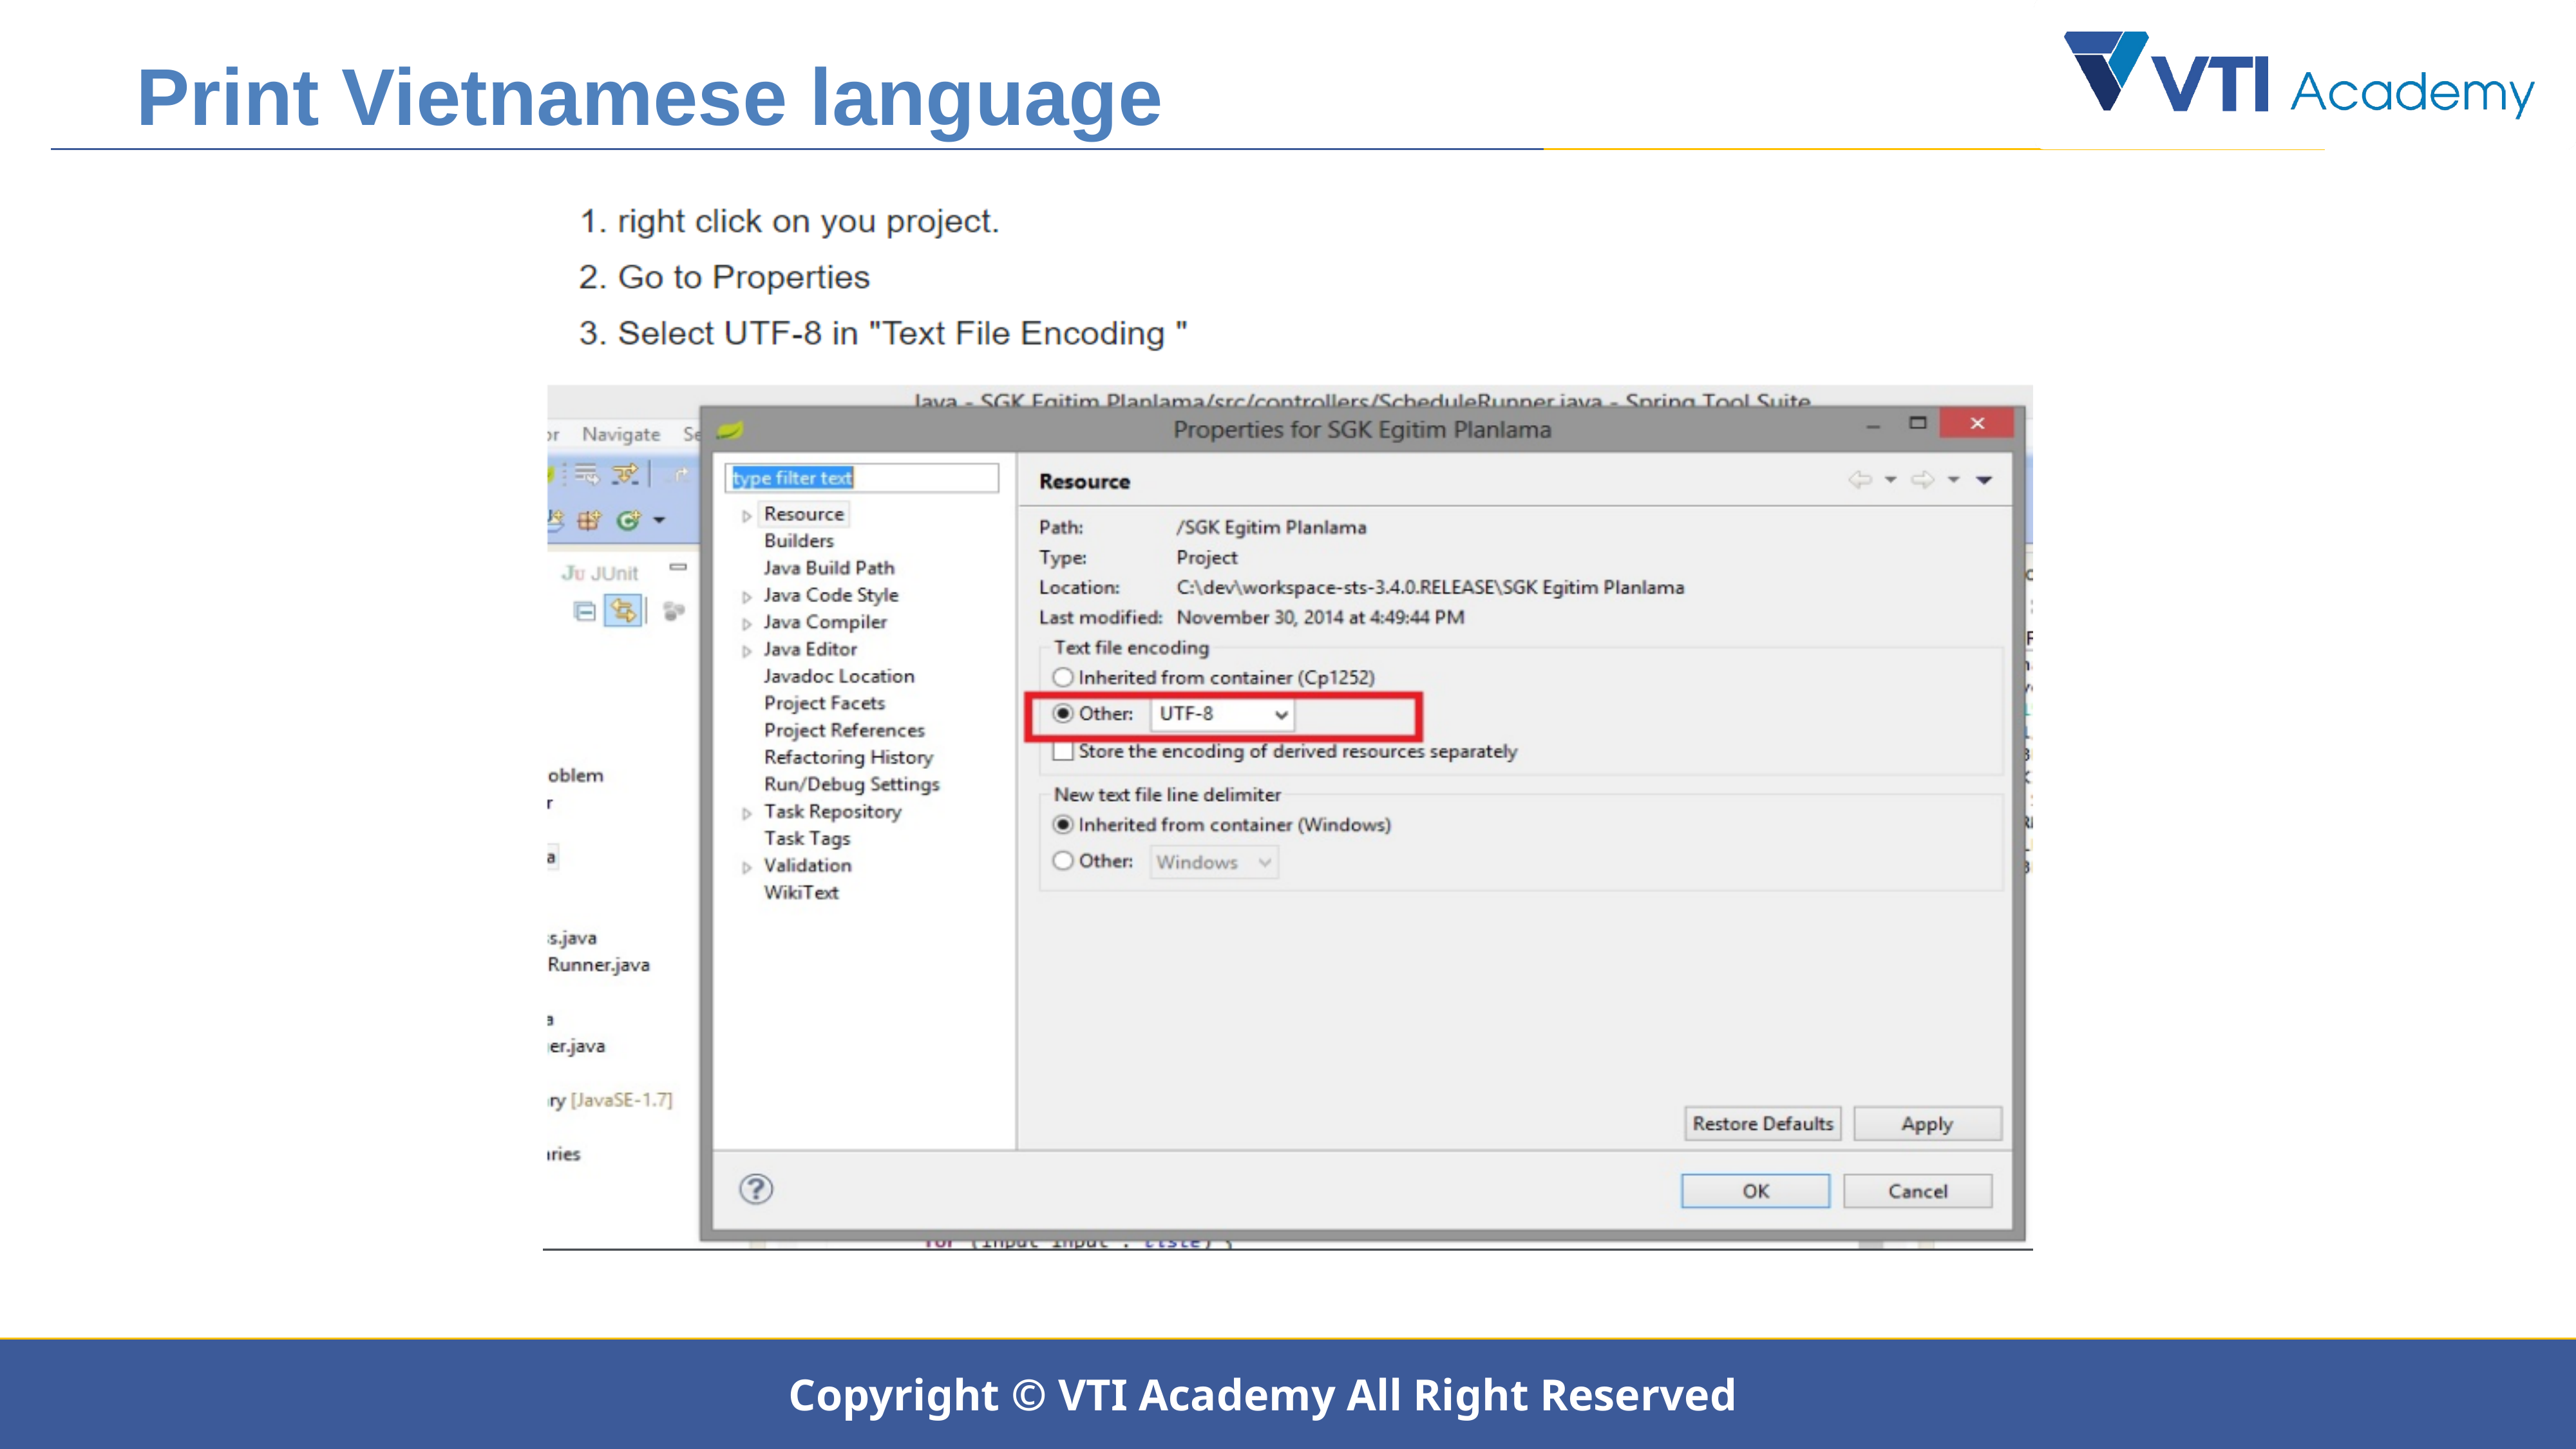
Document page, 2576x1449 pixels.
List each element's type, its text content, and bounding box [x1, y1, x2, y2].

picture [2034, 0, 2576, 149]
picture [543, 198, 2033, 1251]
text_box Print Vietnamese language [126, 60, 1447, 126]
